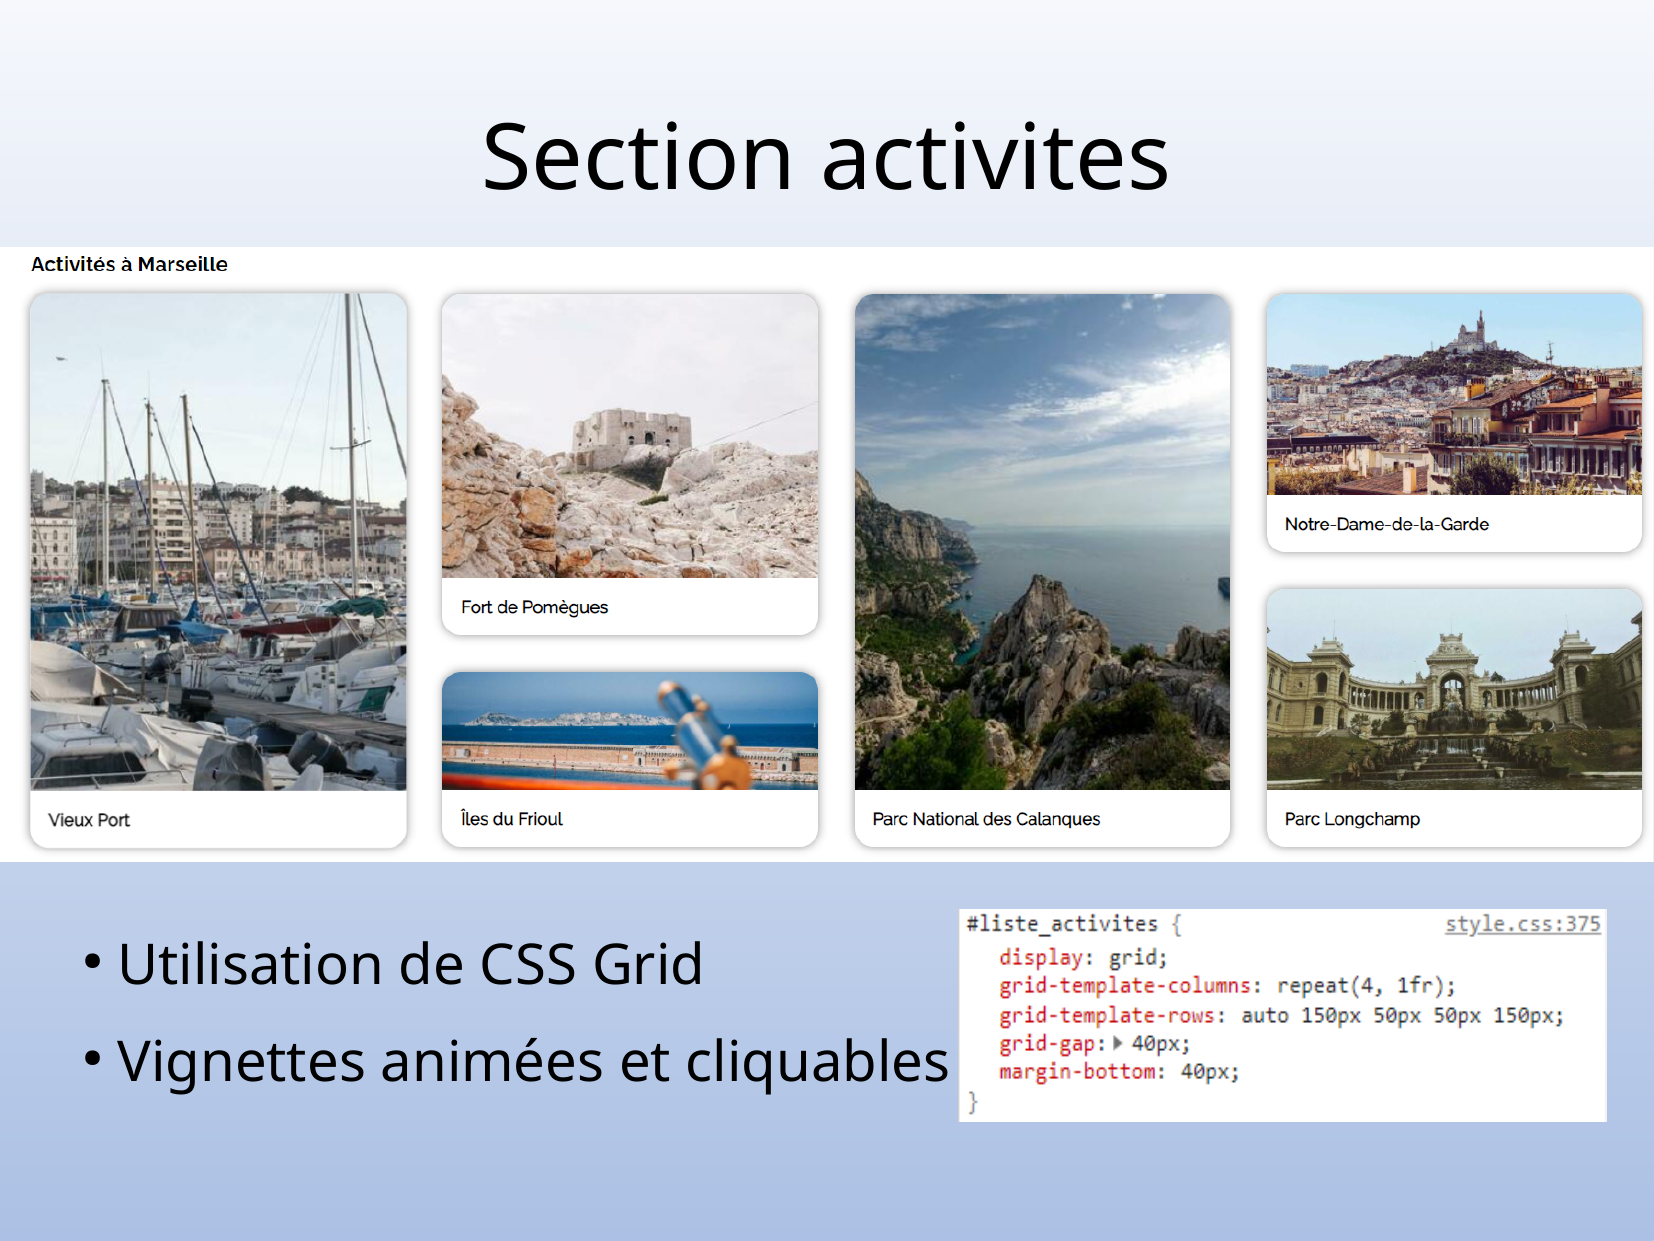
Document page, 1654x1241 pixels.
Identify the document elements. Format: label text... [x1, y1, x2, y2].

picture [0, 247, 1654, 862]
list Utilisation de CSS Grid Vignettes animées et cliquables [82, 928, 1571, 1241]
picture [958, 909, 1607, 1122]
title Section activites [82, 49, 1571, 247]
